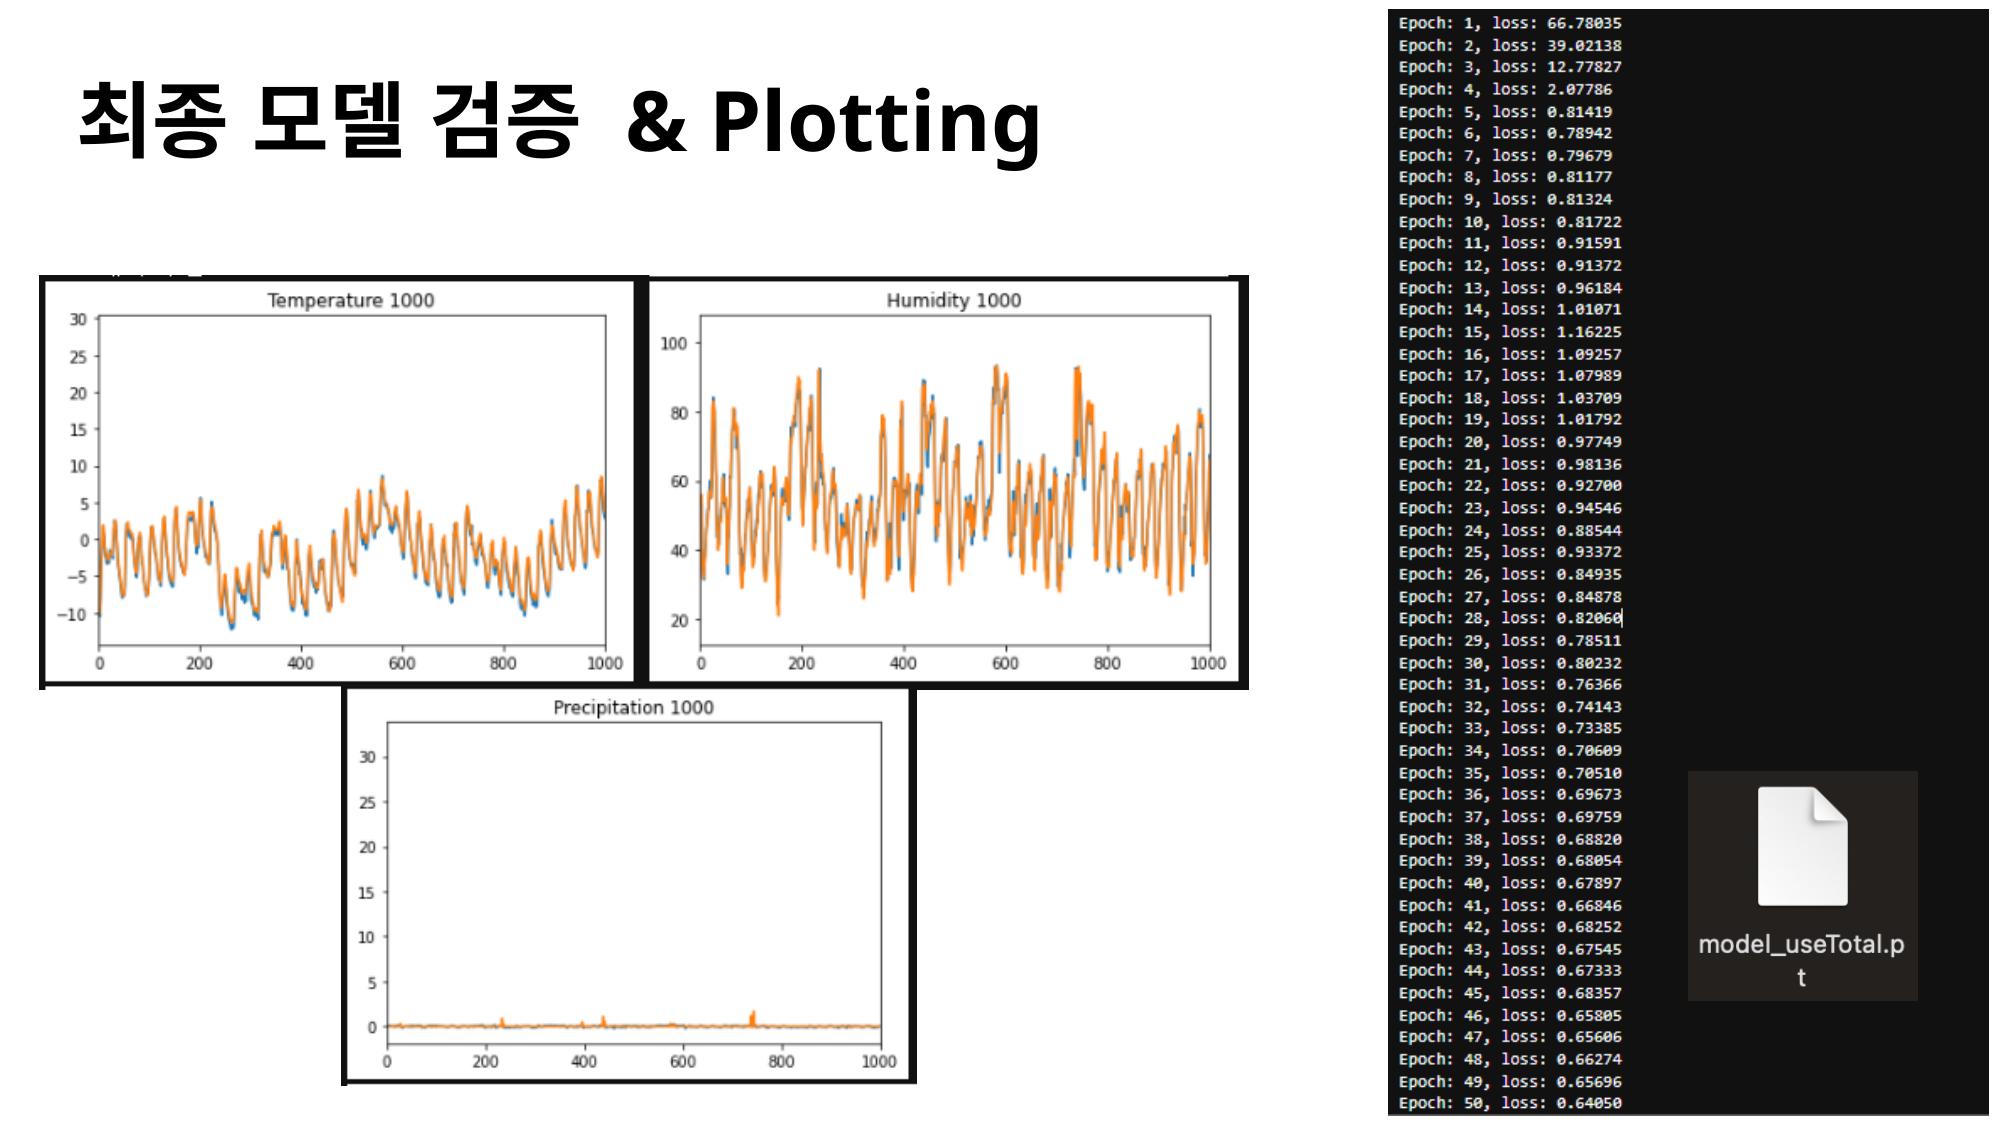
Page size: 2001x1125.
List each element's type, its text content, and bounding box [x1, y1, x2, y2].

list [1688, 771, 1918, 1001]
picture [1388, 9, 1989, 1116]
picture [39, 275, 1249, 1086]
title 최종 모델 검증 & Plotting [61, 15, 1388, 233]
